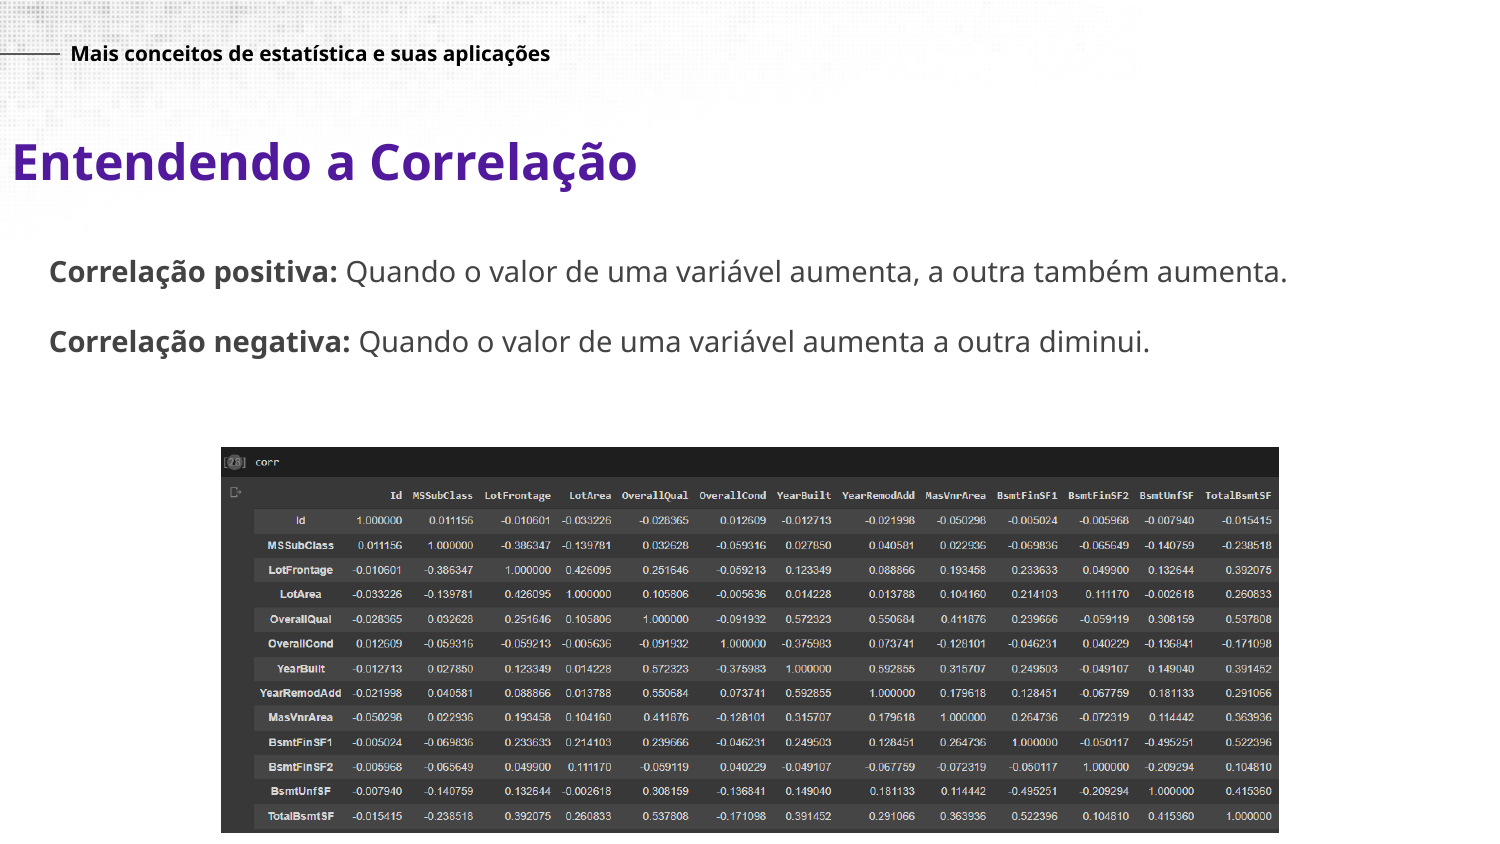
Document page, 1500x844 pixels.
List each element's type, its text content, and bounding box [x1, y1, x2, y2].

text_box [0, 0, 1500, 251]
picture [221, 446, 1279, 833]
text_box Correlação positiva: Quando o valor de uma variável aumenta, a outra também aumenta. Correlação negativa: Quando o valor de uma variável aumenta a outra diminui. [45, 260, 1440, 531]
